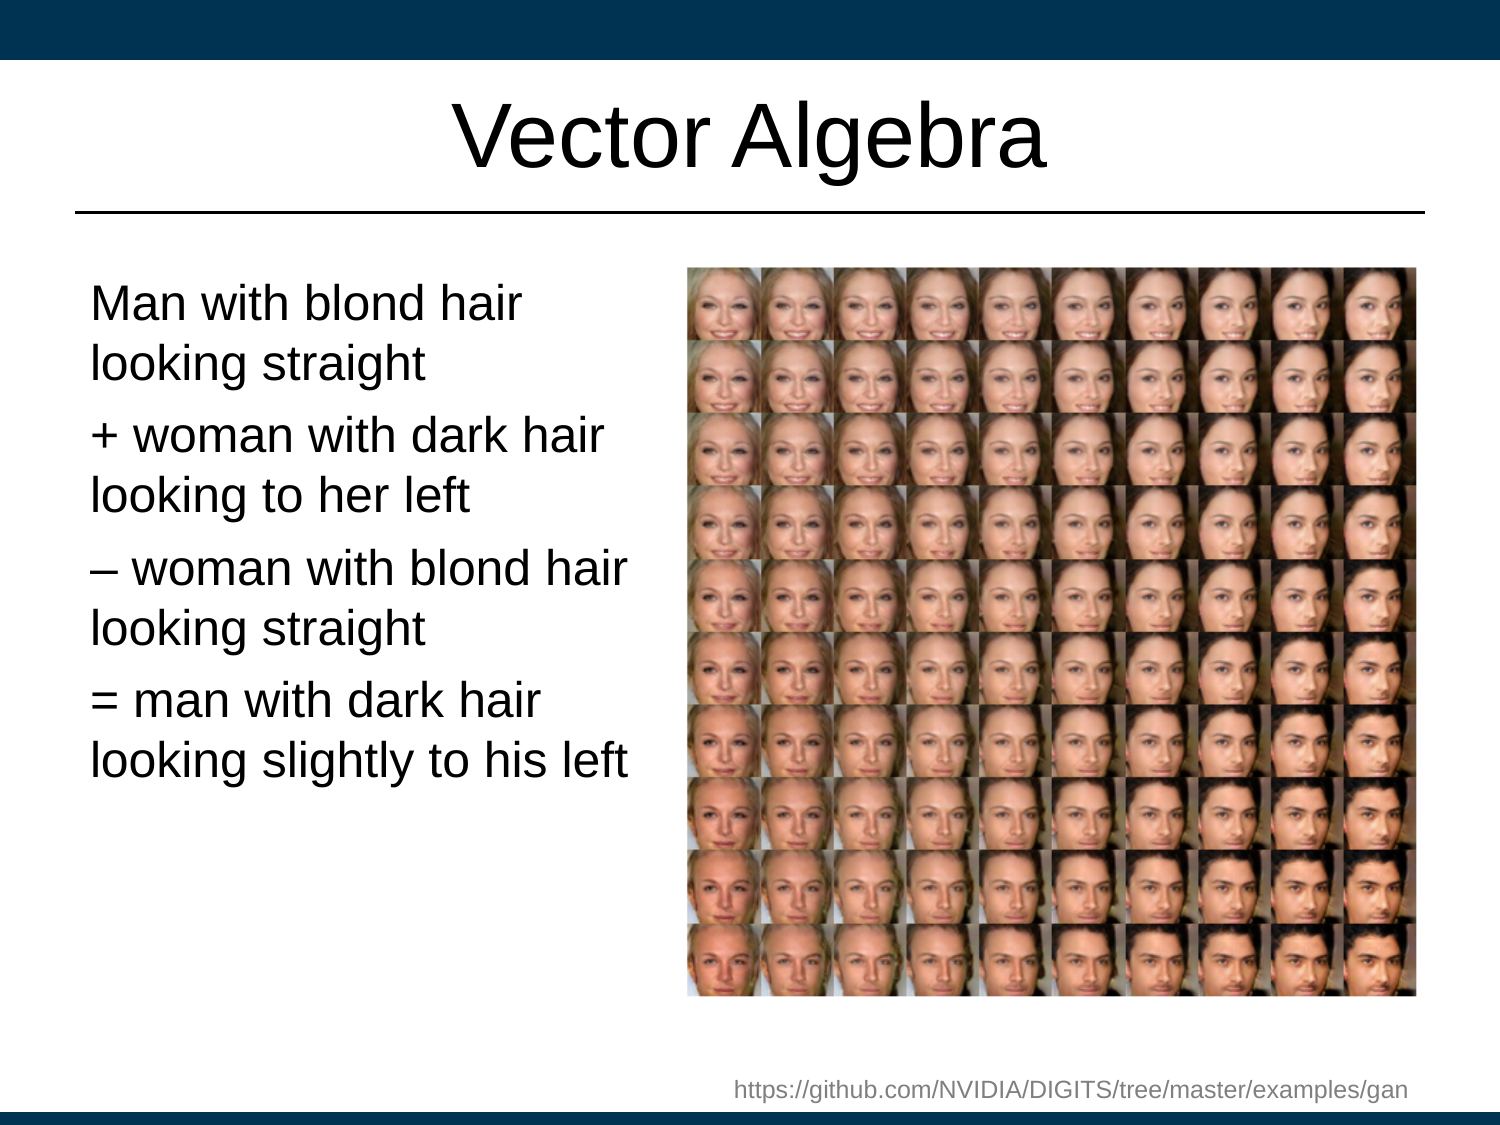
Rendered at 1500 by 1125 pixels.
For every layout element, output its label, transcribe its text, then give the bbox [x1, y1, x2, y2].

picture [676, 262, 1426, 1006]
list Man with blond hair looking straight + woman with dark hair looking to her left – woman with blond hair looking straight = man with dark hair looking slightly to his left [75, 262, 655, 1005]
title Vector Algebra [75, 37, 1425, 225]
text_box https://github.com/NVIDIA/DIGITS/tree/master/examples/gan [562, 1068, 1425, 1111]
